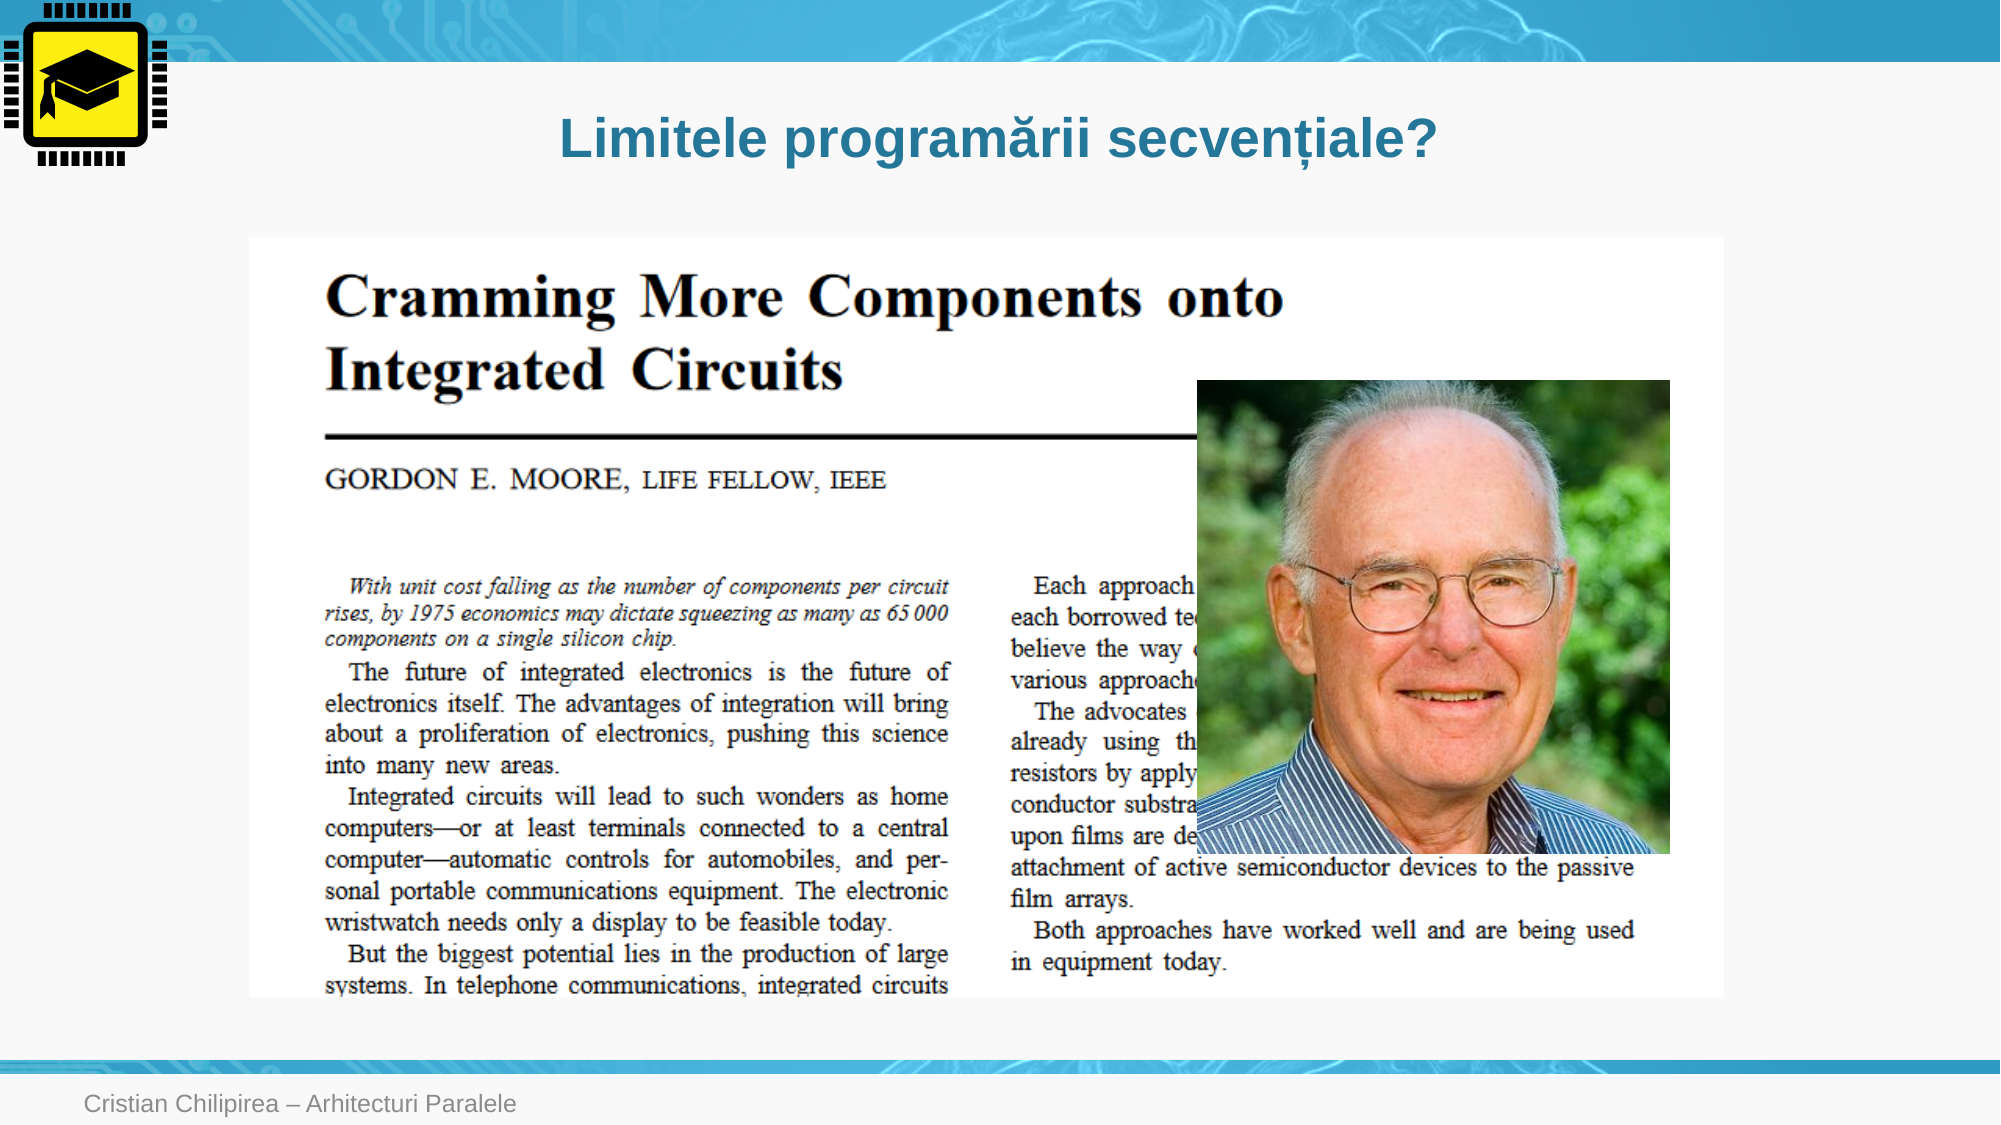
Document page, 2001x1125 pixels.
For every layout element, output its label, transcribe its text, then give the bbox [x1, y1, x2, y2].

picture [0, 1060, 2000, 1074]
picture [0, 0, 2000, 166]
title Limitele programării secvențiale? [301, 102, 1699, 178]
footer Cristian Chilipirea – Arhitecturi Paralele [68, 1083, 1542, 1125]
picture [249, 237, 1724, 997]
